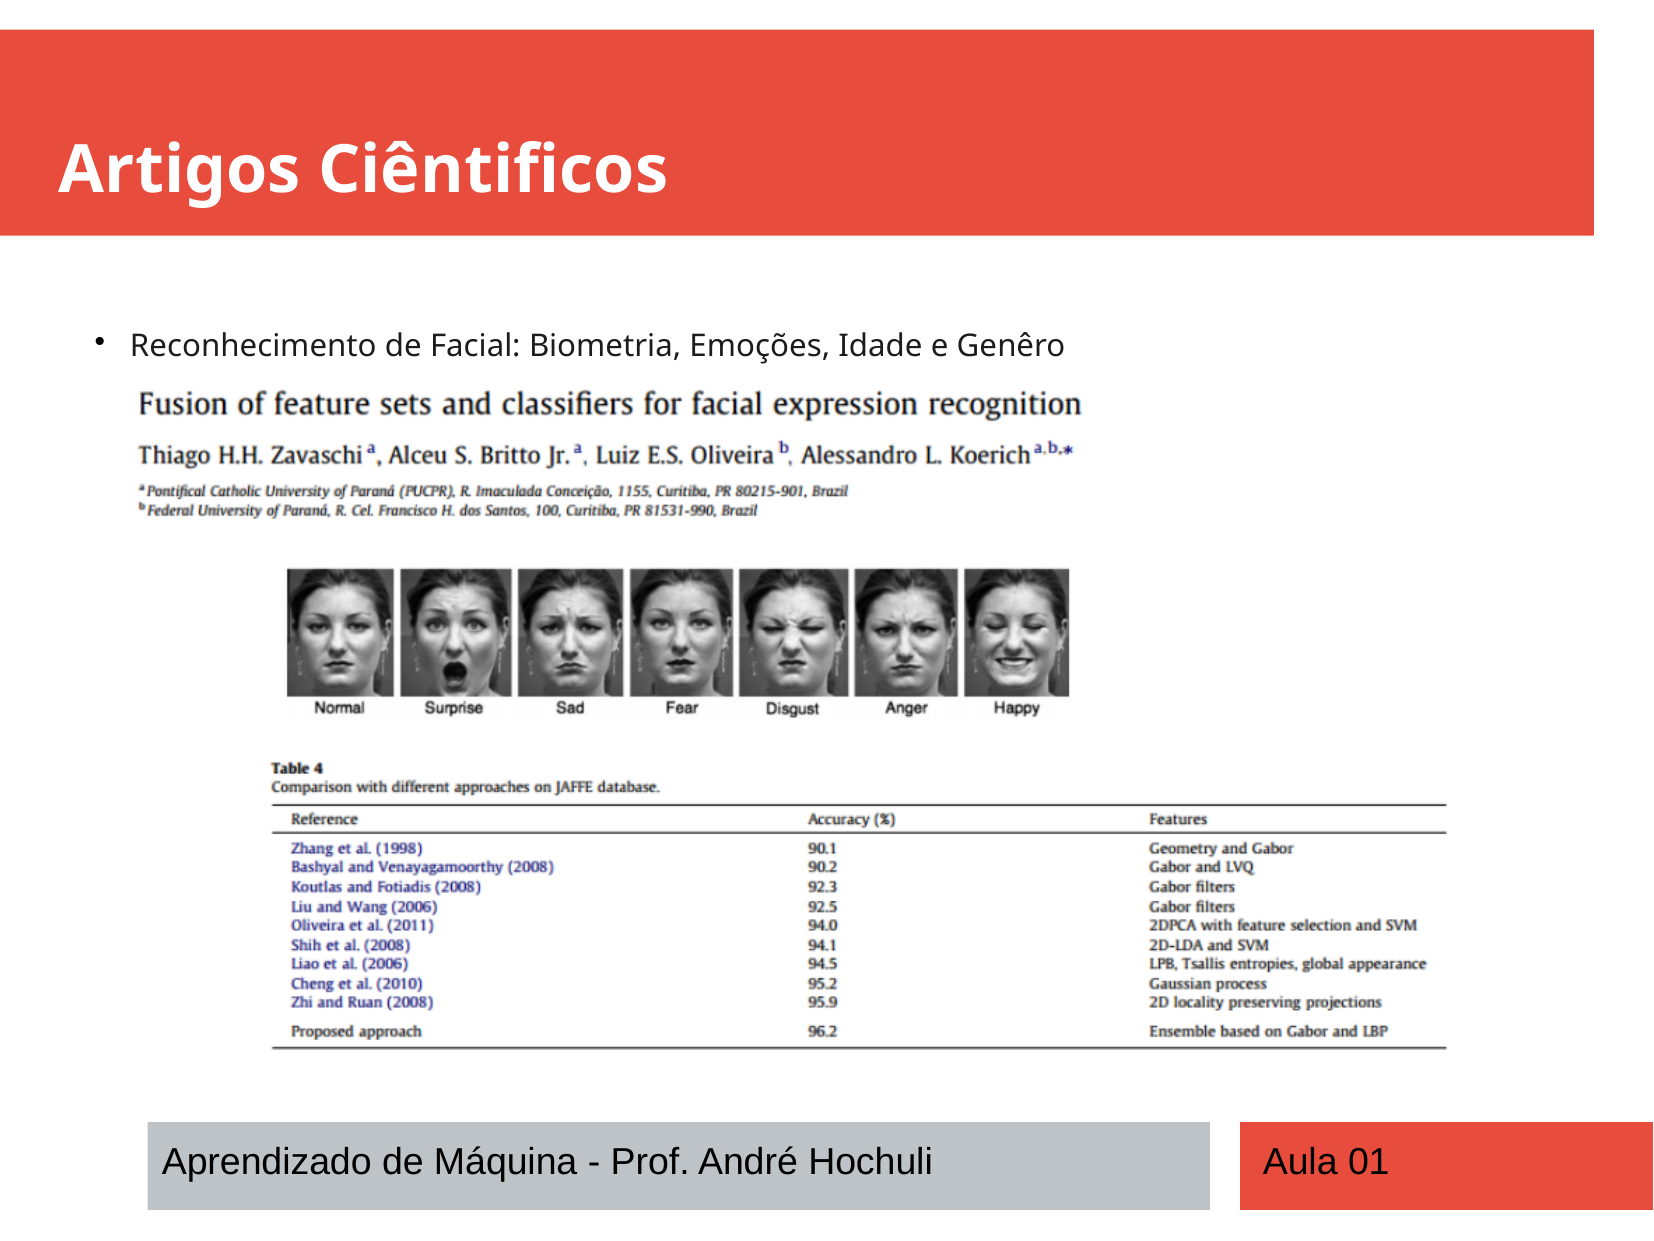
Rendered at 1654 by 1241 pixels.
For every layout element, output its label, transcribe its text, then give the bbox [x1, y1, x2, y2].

text_box Aprendizado de Máquina - Prof. André Hochuli [147, 1129, 1205, 1189]
text_box Artigos Ciêntificos [59, 59, 1594, 206]
text_box Reconhecimento de Facial: Biometria, Emoções, Idade e Genêro [59, 324, 1565, 1092]
picture [117, 383, 1482, 1054]
text_box Aula 01 [1248, 1129, 1623, 1189]
